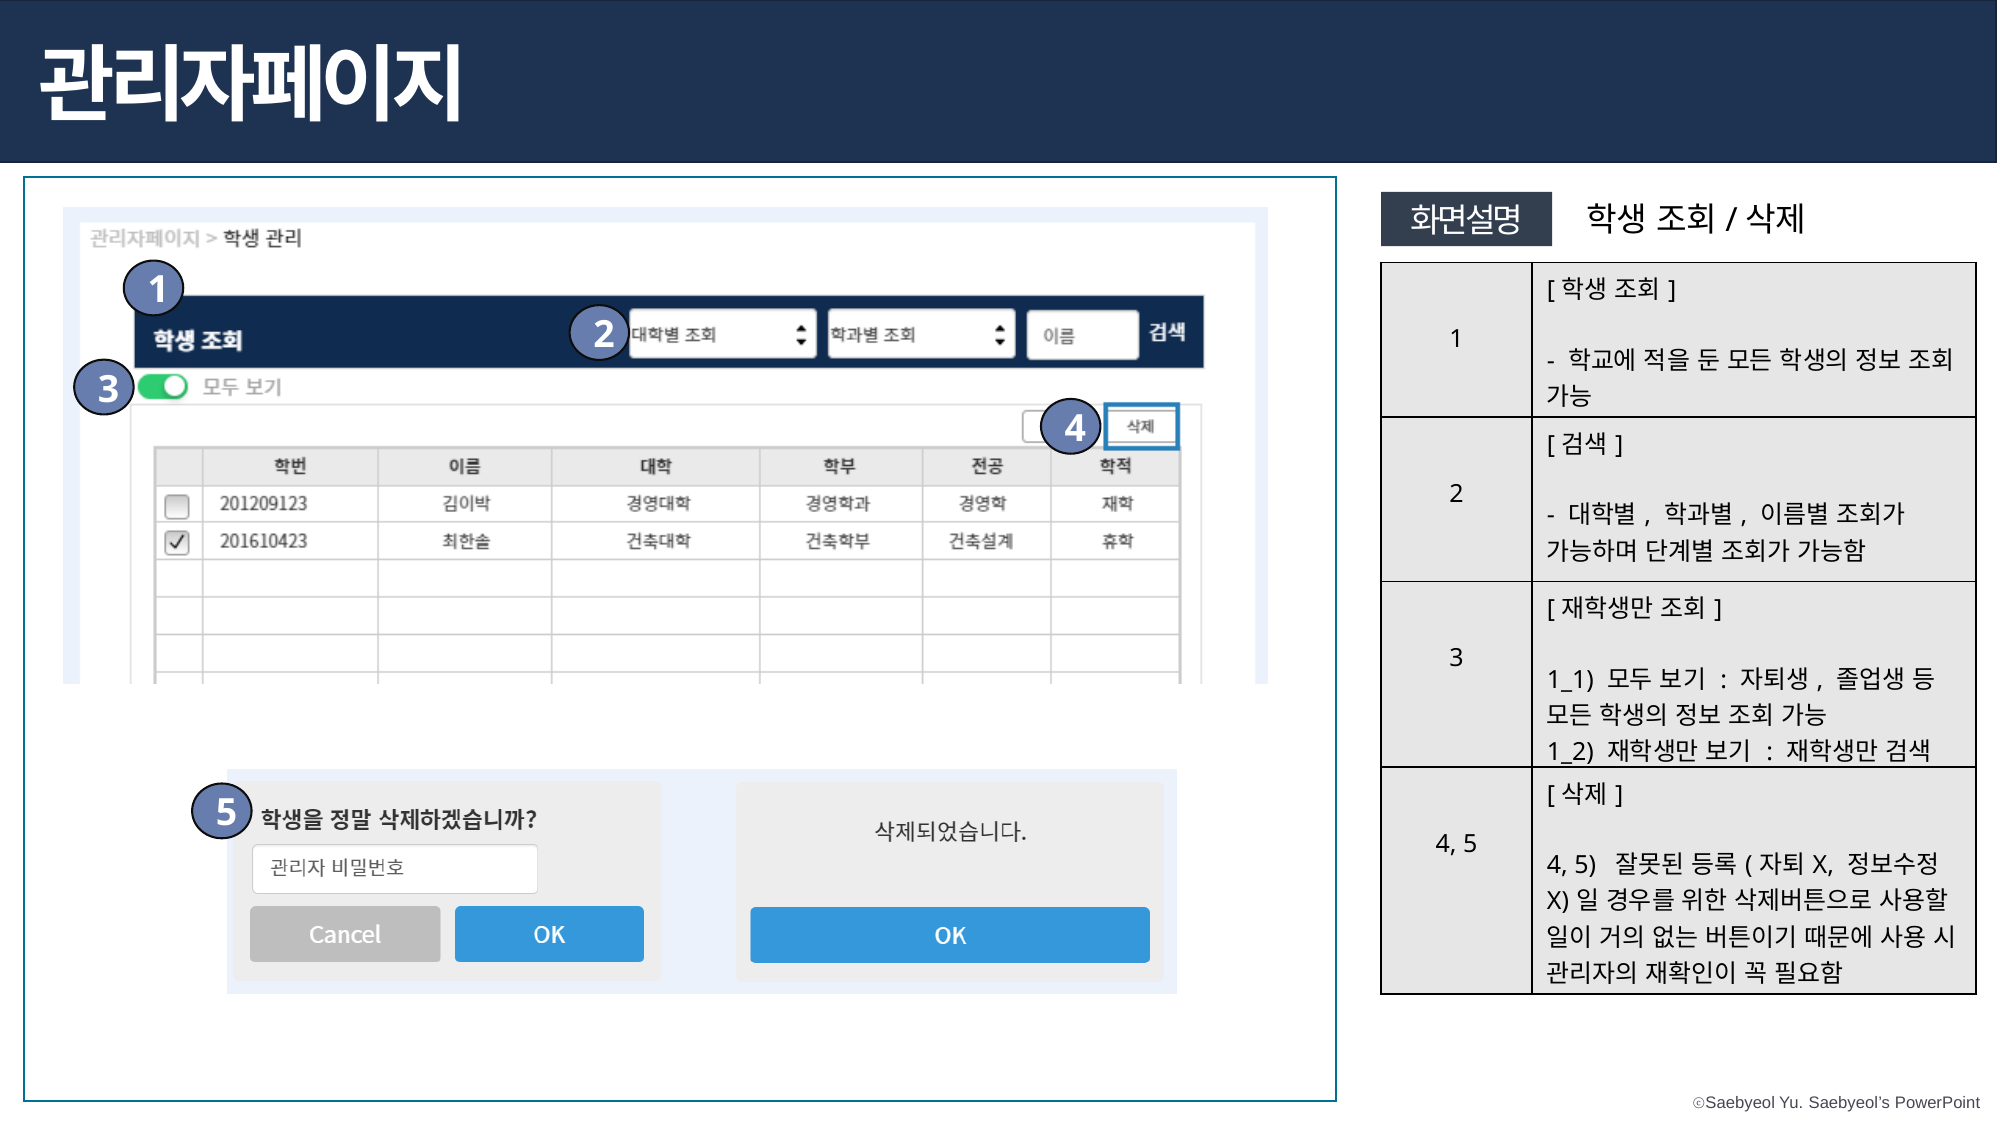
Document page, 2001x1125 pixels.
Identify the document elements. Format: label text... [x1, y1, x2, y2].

table_cell 2 [1382, 418, 1531, 581]
table_cell [재학생만 조회] 1_1) 모두 보기 : 자퇴생, 졸업생 등 모든 학생의 정보 조회 가능 1_2) 재학생만 보기 : 재학생만 검색 [1533, 582, 1975, 766]
table_cell [검색] - 대학별, 학과별, 이름별 조회가 가능하며 단계별 조회가 가능함 [1533, 418, 1975, 581]
text_box [23, 176, 1337, 1102]
table_header 1 [1382, 263, 1531, 416]
text_box 학생 조회/삭제 [1524, 191, 1868, 246]
text_box [0, 0, 1997, 163]
picture [227, 769, 1177, 995]
table_header [학생 조회] - 학교에 적을 둔 모든 학생의 정보 조회 가능 [1533, 263, 1975, 416]
table_cell 3 [1382, 582, 1531, 766]
picture [63, 207, 1268, 684]
text_box 5 [191, 782, 227, 840]
text_box 화면설명 [1380, 191, 1553, 247]
table_cell [삭제] 4, 5) 잘못된 등록(자퇴X, 정보수정X)일 경우를 위한 삭제버튼으로 사용할 일이 거의 없는 버튼이기 때문에 사용 시 관리자의 재확인이 꼭 필요함 [1533, 768, 1975, 993]
text_box 관리자페이지 [24, 23, 765, 139]
table_cell 4, 5 [1382, 768, 1531, 993]
